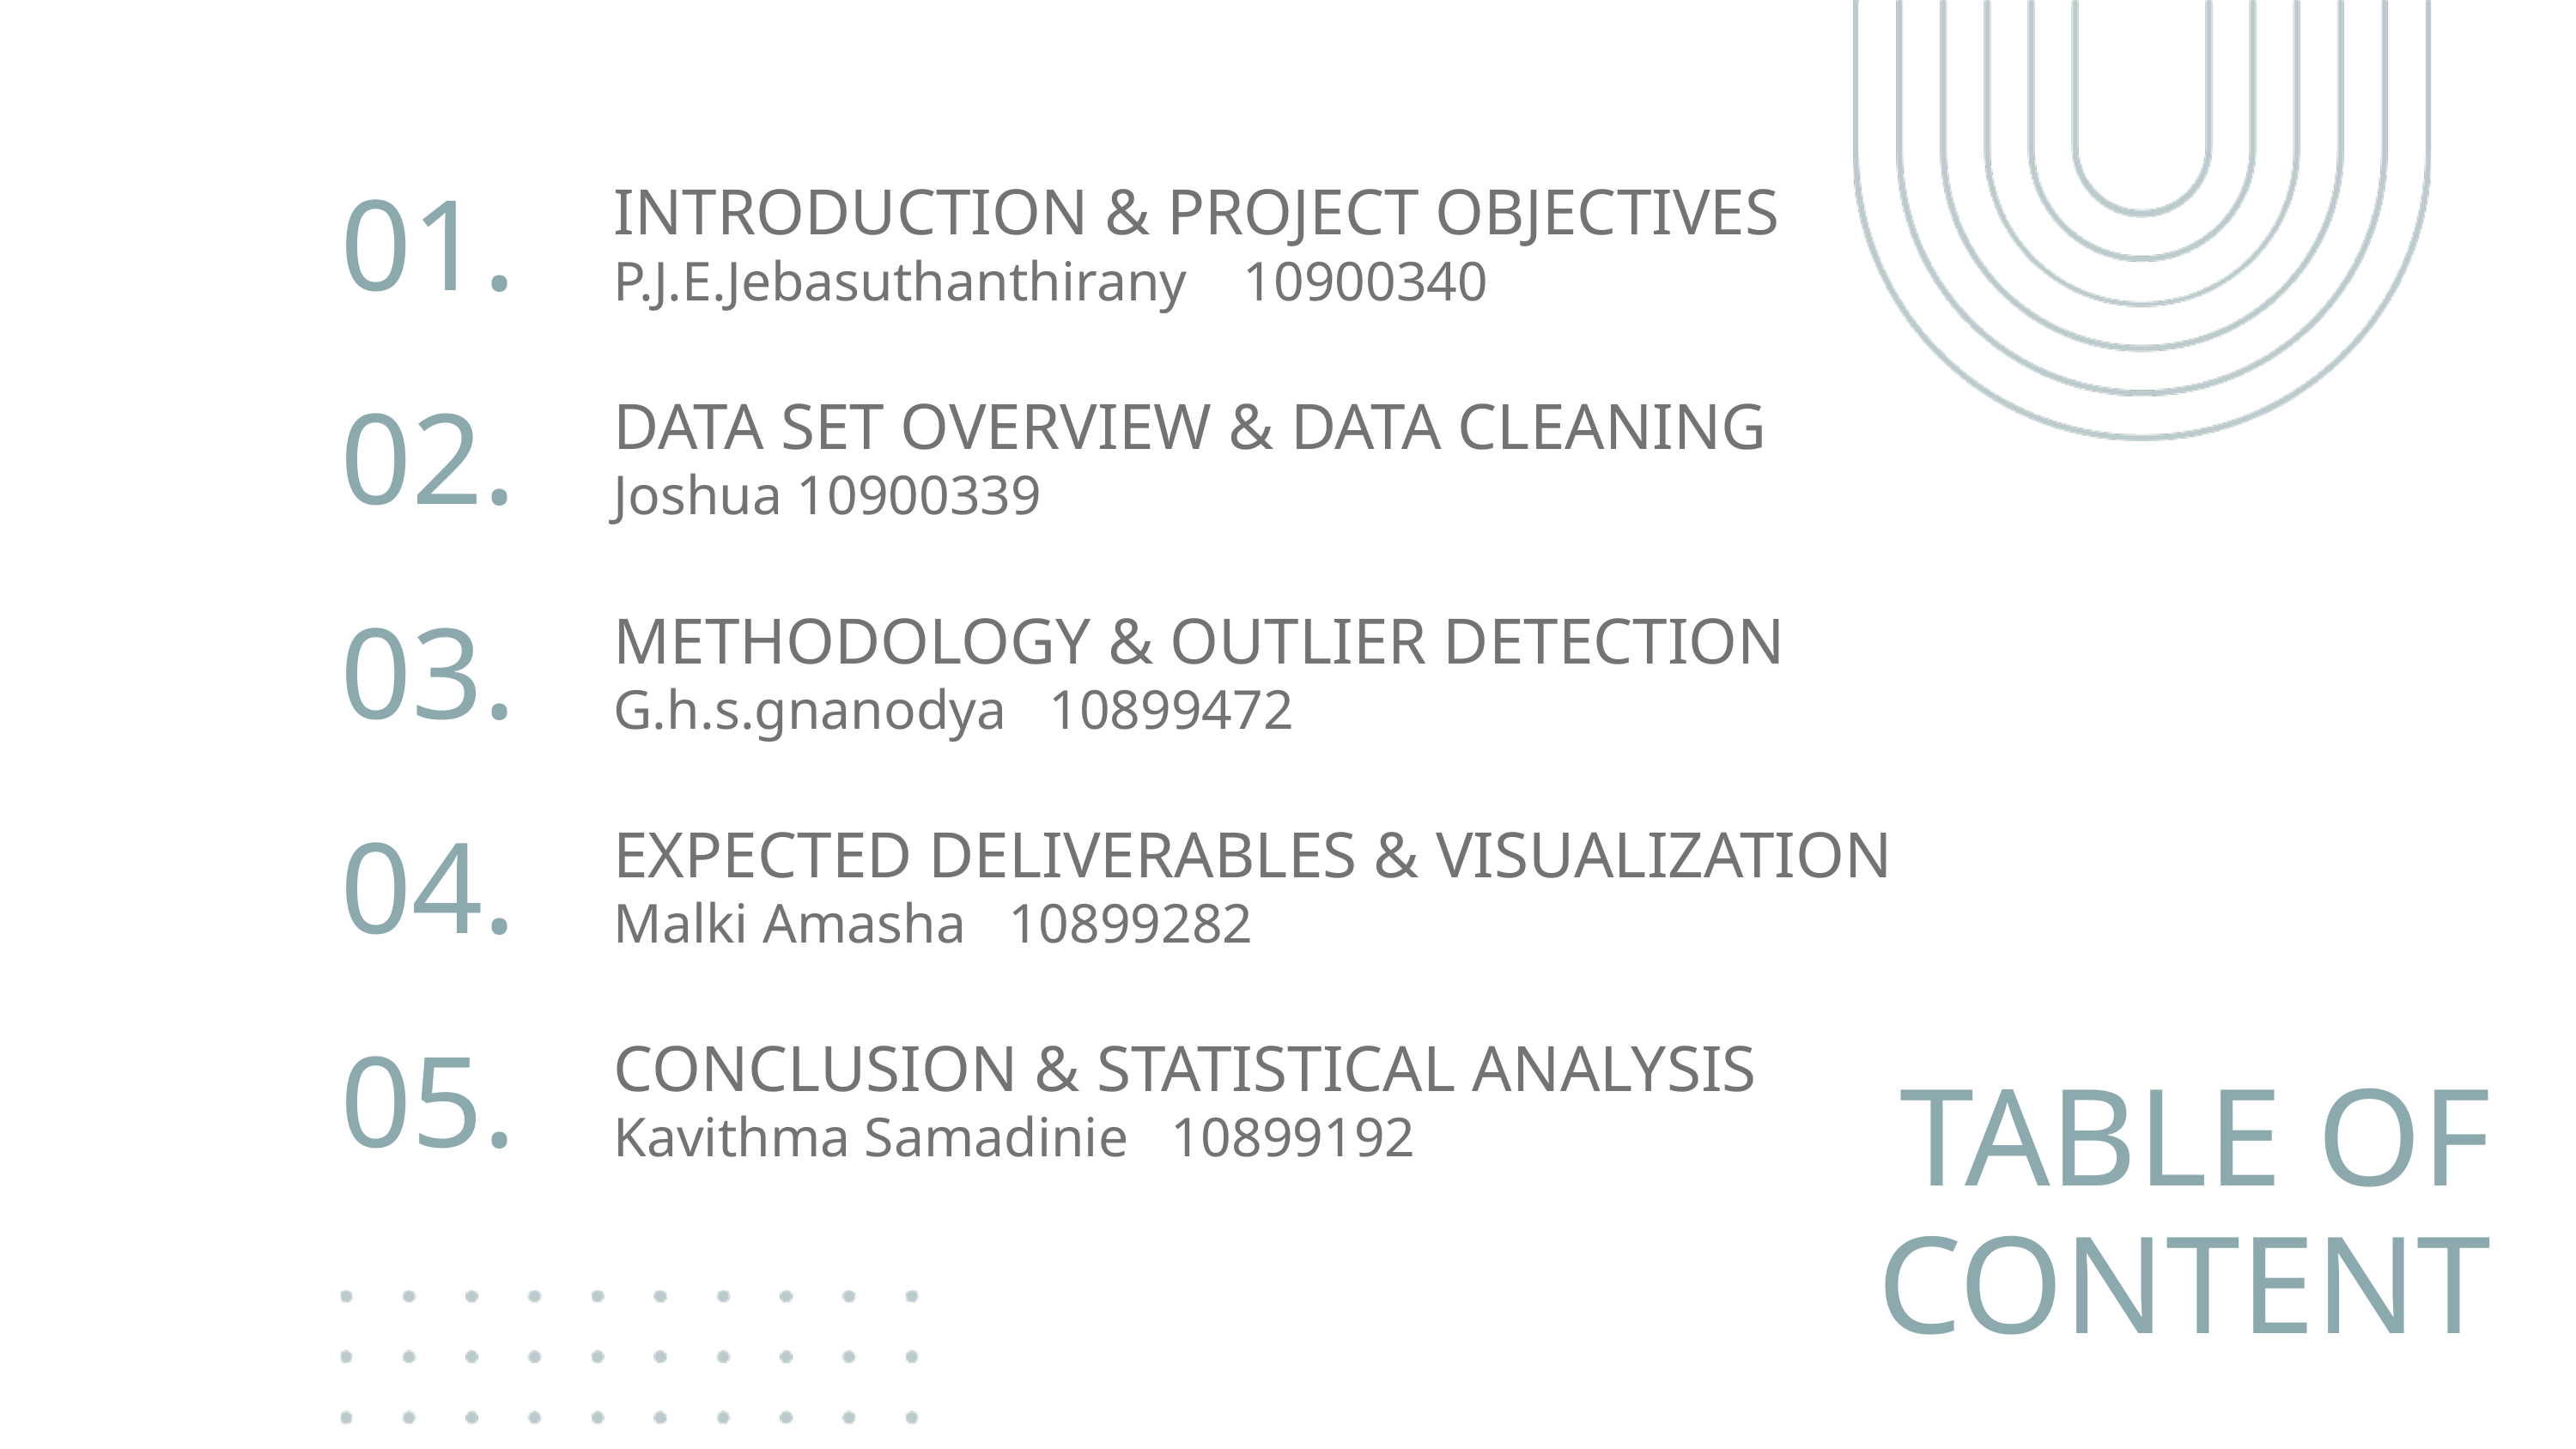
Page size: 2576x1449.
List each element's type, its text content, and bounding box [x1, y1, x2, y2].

text_box TABLE OF CONTENT [1717, 1065, 2493, 1361]
text_box 01. [340, 177, 614, 316]
text_box Malki Amasha 10899282 [613, 894, 1394, 955]
text_box METHODOLOGY & OUTLIER DETECTION [613, 607, 1935, 676]
text_box EXPECTED DELIVERABLES & VISUALIZATION [613, 822, 2044, 891]
text_box Kavithma Samadinie 10899192 [613, 1108, 1492, 1168]
text_box G.h.s.gnanodya 10899472 [613, 680, 1394, 740]
text_box 05. [340, 1034, 614, 1173]
text_box 04. [340, 820, 614, 959]
text_box DATA SET OVERVIEW & DATA CLEANING [613, 392, 1935, 463]
text_box 03. [340, 606, 614, 744]
text_box INTRODUCTION & PROJECT OBJECTIVES [613, 179, 2262, 248]
text_box [1853, 0, 2432, 441]
text_box 02. [340, 391, 614, 530]
text_box CONCLUSION & STATISTICAL ANALYSIS [613, 1035, 2044, 1105]
text_box P.J.E.Jebasuthanthirany 10900340 [613, 252, 1656, 312]
text_box [340, 1290, 919, 1449]
text_box Joshua 10900339 [613, 466, 1394, 526]
